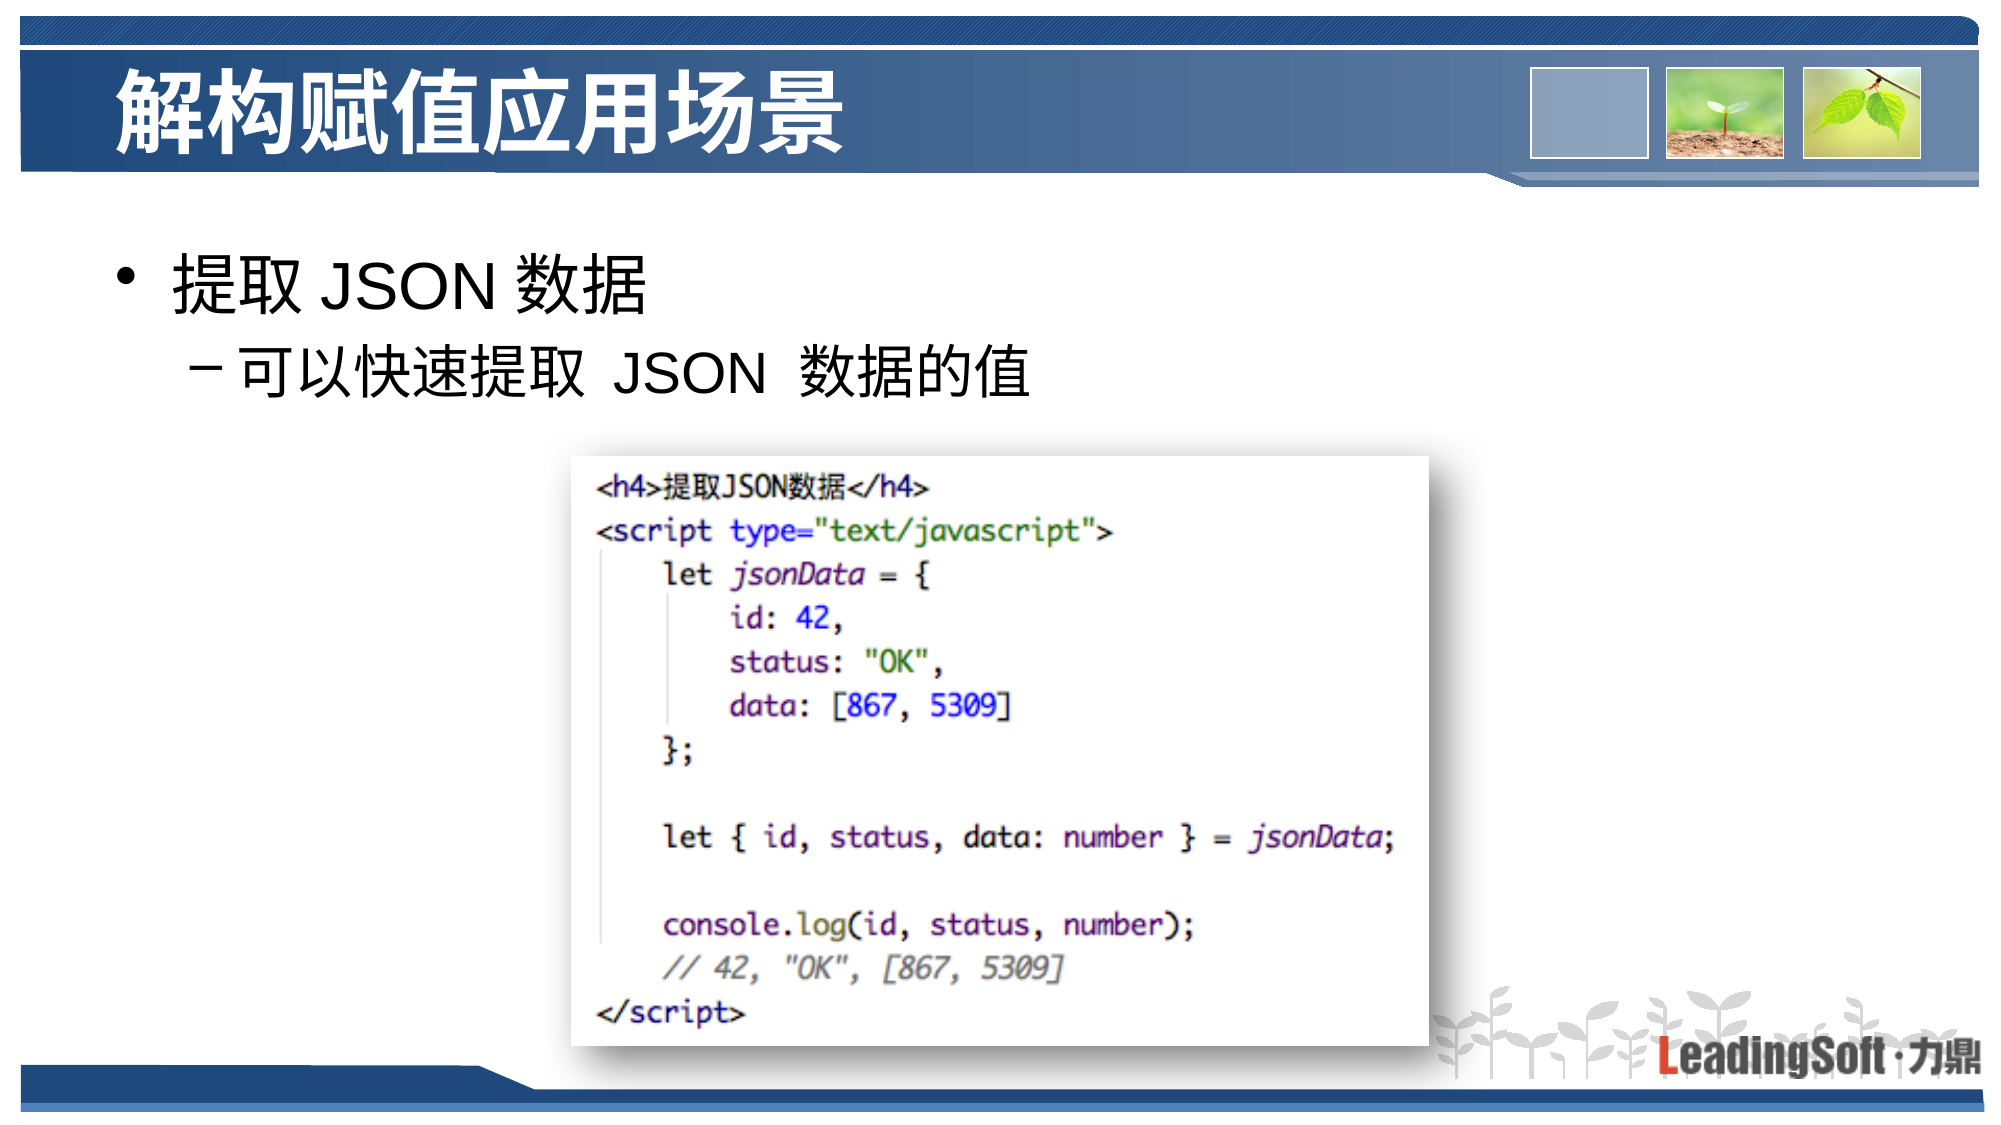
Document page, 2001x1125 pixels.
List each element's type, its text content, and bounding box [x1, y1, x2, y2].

picture [1804, 69, 1920, 157]
picture [571, 455, 1429, 1046]
picture [1659, 1036, 1983, 1079]
list 提取JSON数据 可以快速提取 JSON 数据的值 [99, 235, 1900, 1013]
picture [1667, 69, 1783, 157]
title 解构赋值应用场景 [99, 39, 1517, 182]
